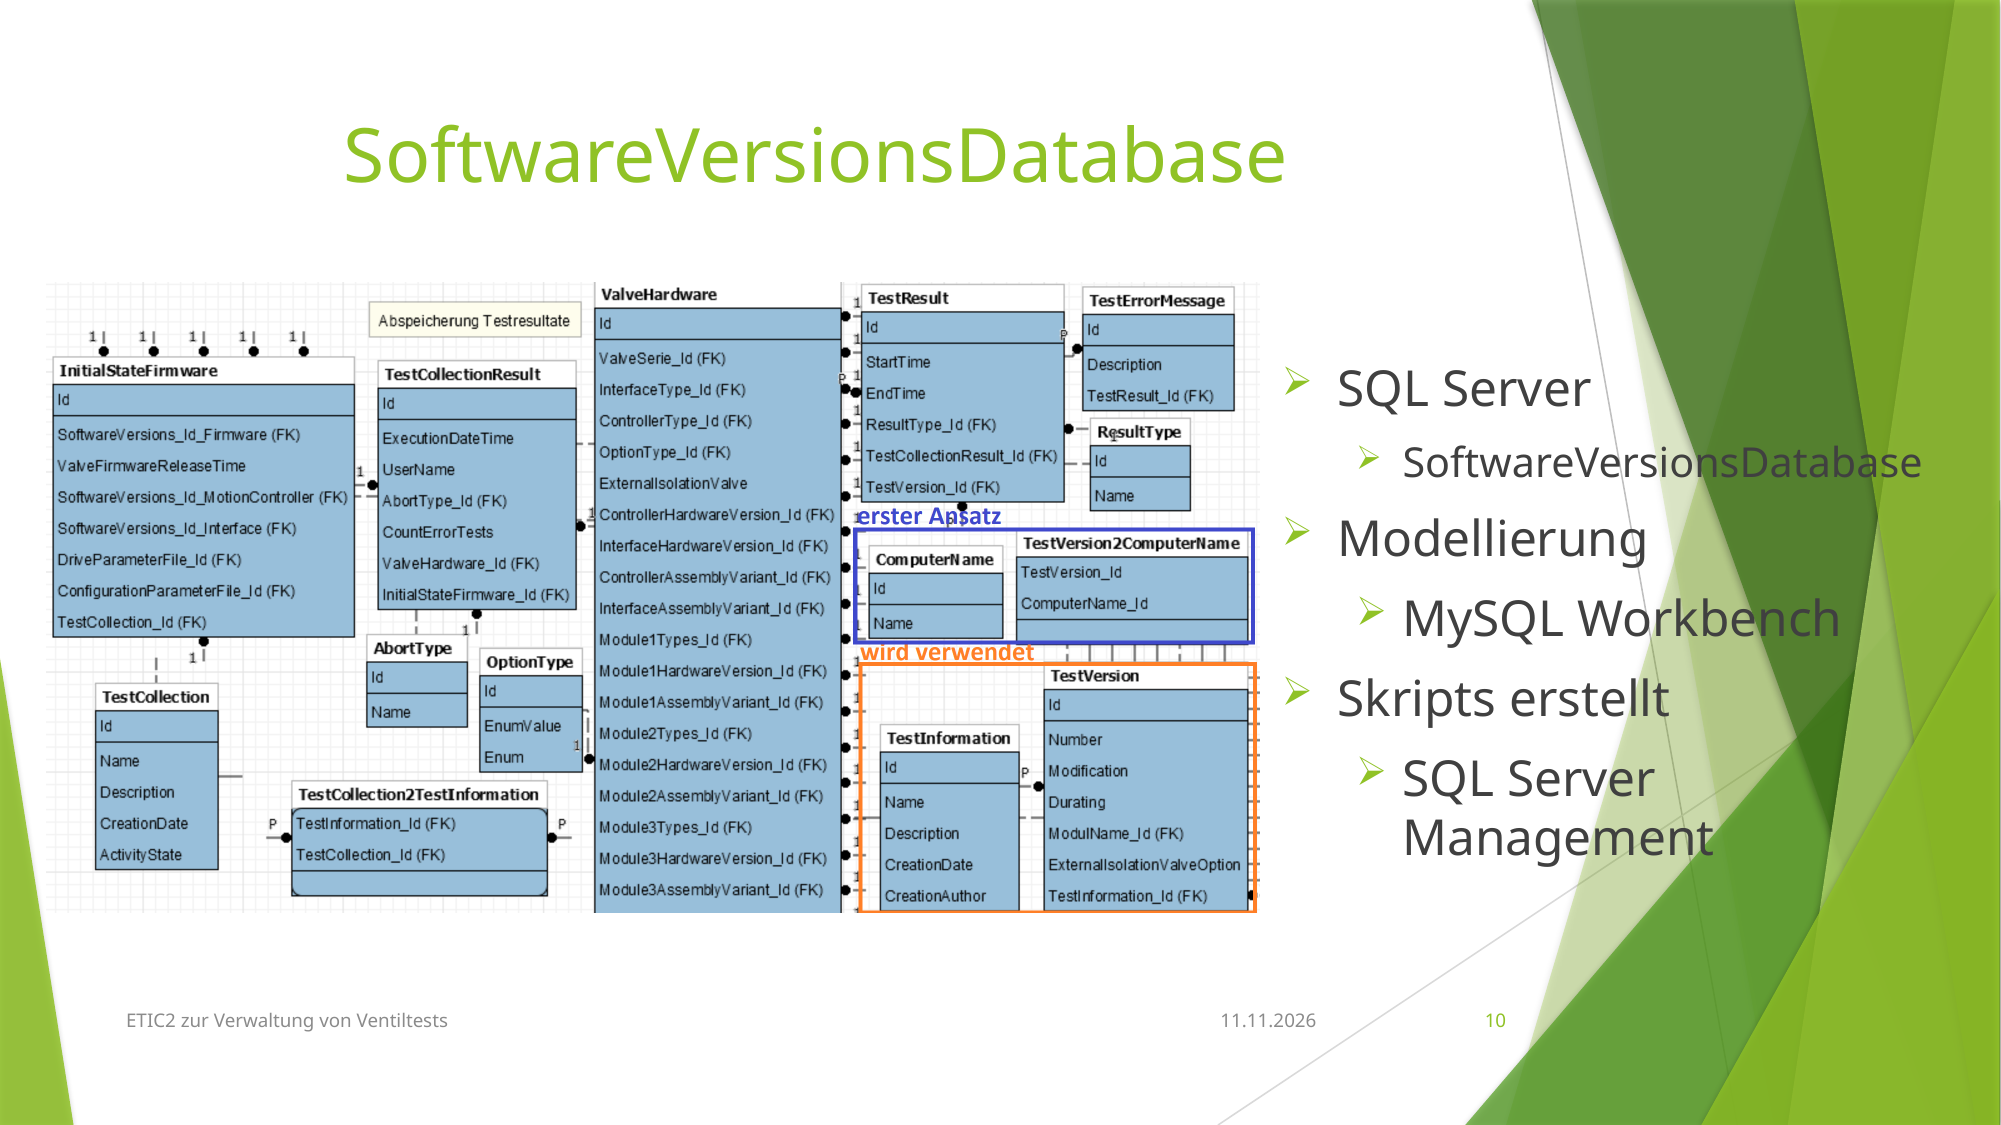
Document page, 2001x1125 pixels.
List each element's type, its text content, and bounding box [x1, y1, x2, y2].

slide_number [1181, 991, 1332, 1051]
list SQL Server SoftwareVersionsDatabase Modellierung MySQL Workbench Skripts erstellt SQL Server Management [1266, 349, 1969, 875]
footer ETIC2 zur Verwaltung von Ventiltests [111, 991, 1145, 1051]
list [45, 281, 1260, 914]
slide_number 10 [1409, 991, 1522, 1051]
title SoftwareVersionsDatabase [111, 99, 1522, 229]
